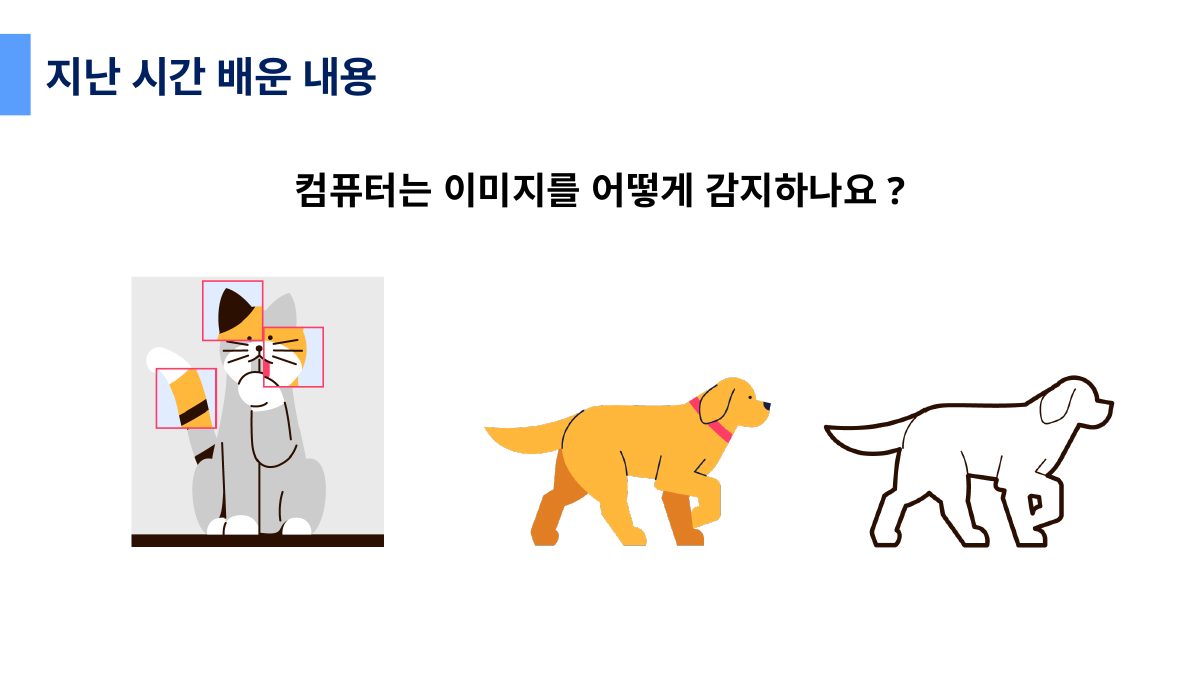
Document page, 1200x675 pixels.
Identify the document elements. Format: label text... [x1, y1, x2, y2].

text_box 컴퓨터는 이미지를 어떻게 감지하나요? [252, 159, 948, 220]
text_box [0, 33, 32, 116]
text_box 지난 시간 배운 내용 [32, 43, 712, 109]
picture [469, 306, 1141, 598]
picture [131, 276, 384, 547]
